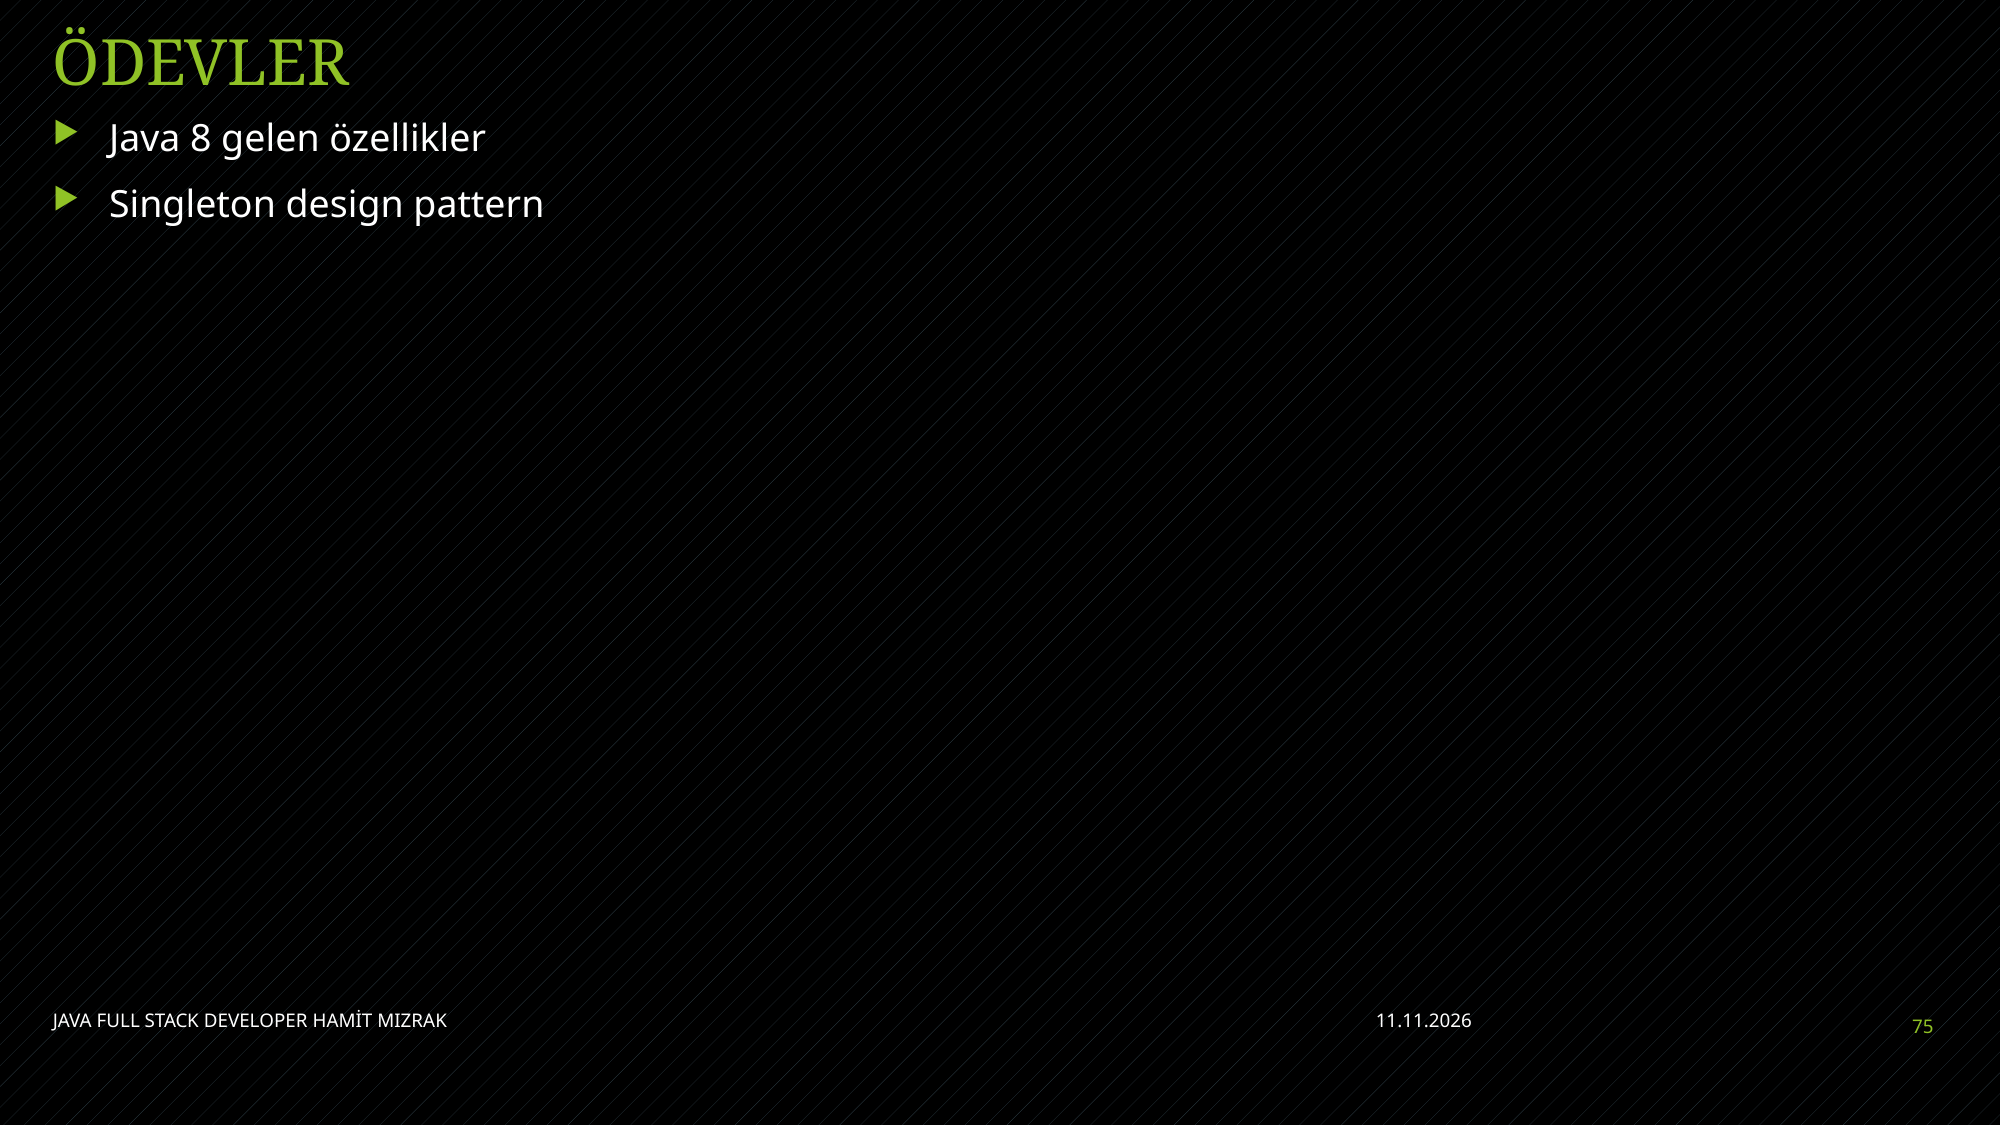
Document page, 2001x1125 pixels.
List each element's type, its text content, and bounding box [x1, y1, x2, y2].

slide_number 75 [1836, 997, 1949, 1058]
title ÖDEVLER [37, 14, 1949, 106]
list Java 8 gelen özellikler Singleton design pattern [37, 106, 1949, 971]
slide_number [1181, 991, 1487, 1051]
footer JAVA FULL STACK DEVELOPER HAMİT MIZRAK [37, 991, 1145, 1051]
